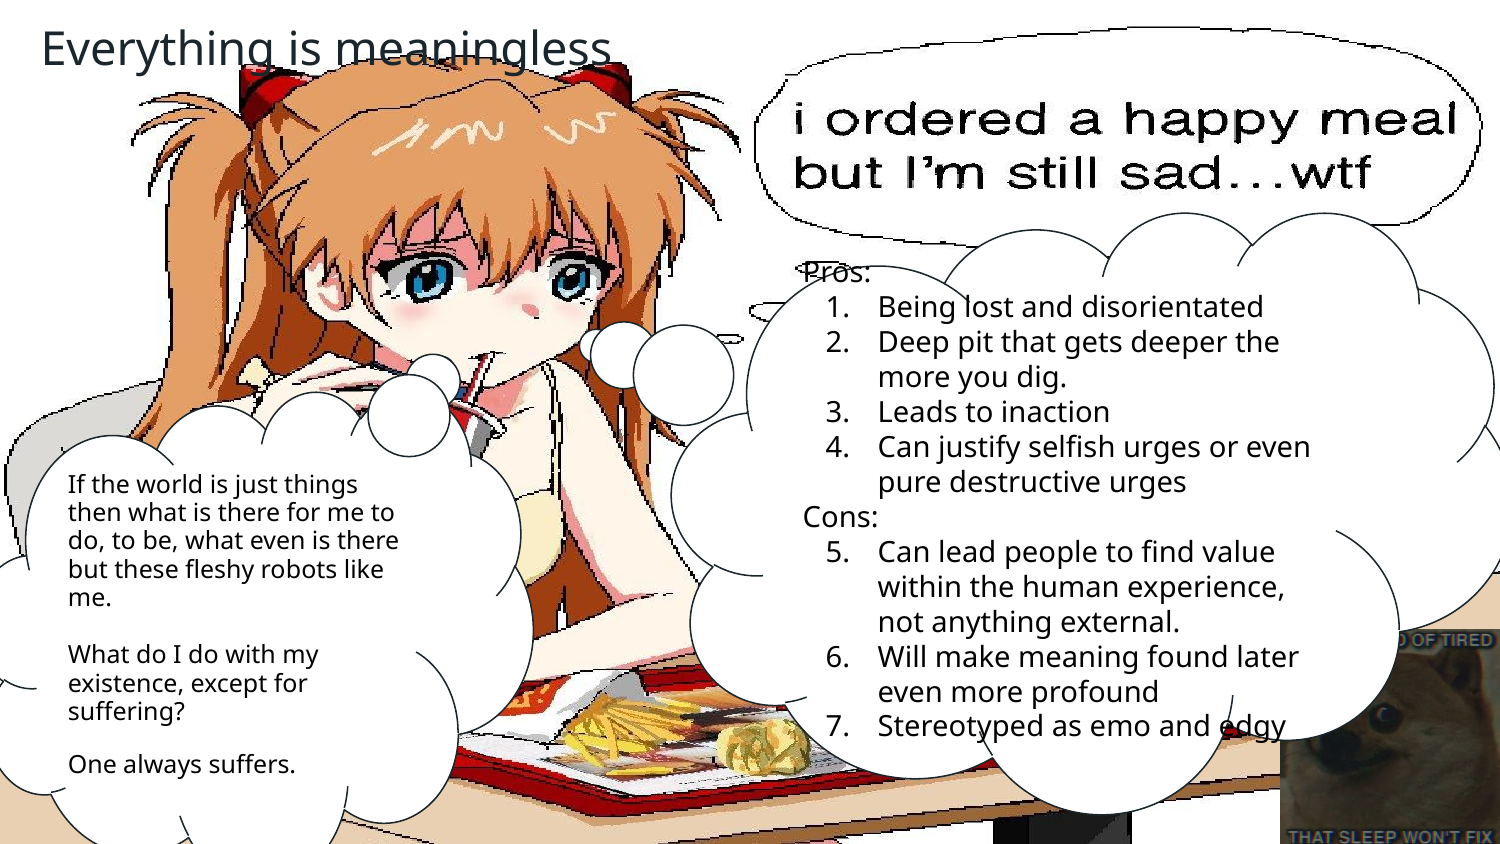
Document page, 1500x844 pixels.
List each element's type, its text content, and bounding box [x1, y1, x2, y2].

text_box Pros: Being lost and disorientated Deep pit that gets deeper the more you dig. Leads to inaction Can justify selfish urges or even pure destructive urges Cons: Can lead people to find value within the human experience, not anything external. Will make meaning found later even more profound Stereotyped as emo and edgy [671, 213, 1500, 815]
picture [0, 771, 94, 844]
picture [181, 839, 191, 844]
text_box Pros: Being lost and disorientated Deep pit that gets deeper the more you dig. Leads to inaction Can justify selfish urges or even pure destructive urges Cons: Can lead people to find value within the human experience, not anything external. Will make meaning found later even more profound Stereotyped as emo and edgy [579, 321, 734, 426]
picture [0, 0, 1500, 844]
title Everything is meaningless [25, 0, 1424, 94]
text_box If the world is just things then what is there for me to do, to be, what even is there but these fleshy robots like me. What do I do with my existence, except for suffering? One always suffers. [0, 354, 534, 844]
